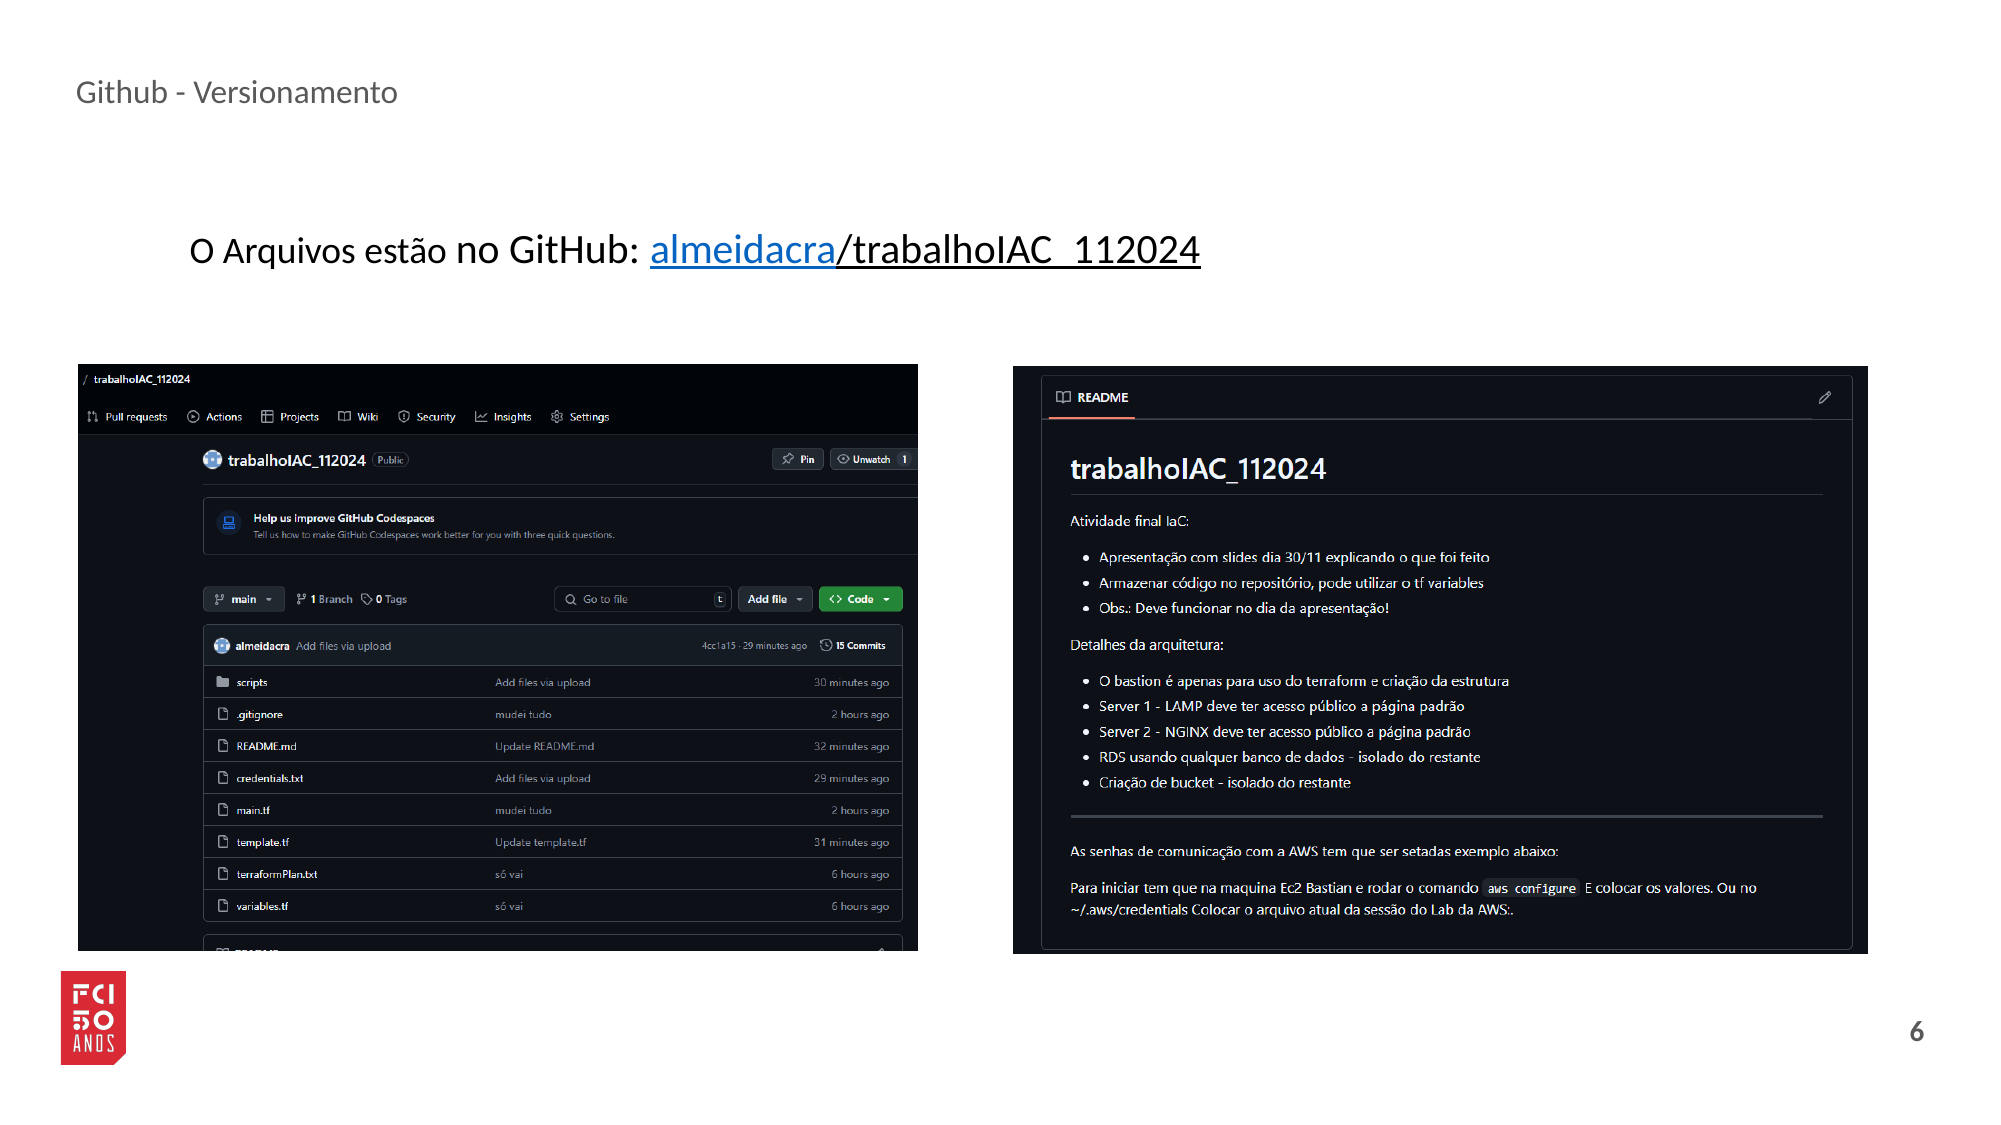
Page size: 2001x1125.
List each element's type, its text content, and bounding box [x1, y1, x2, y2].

picture [78, 363, 918, 951]
slide_number 6 [1489, 1004, 1940, 1065]
list O Arquivos estão no GitHub: almeidacra/trabalhoIAC_112024 [174, 219, 1826, 905]
list Github - Versionamento [61, 67, 1000, 116]
picture [1013, 366, 1868, 954]
